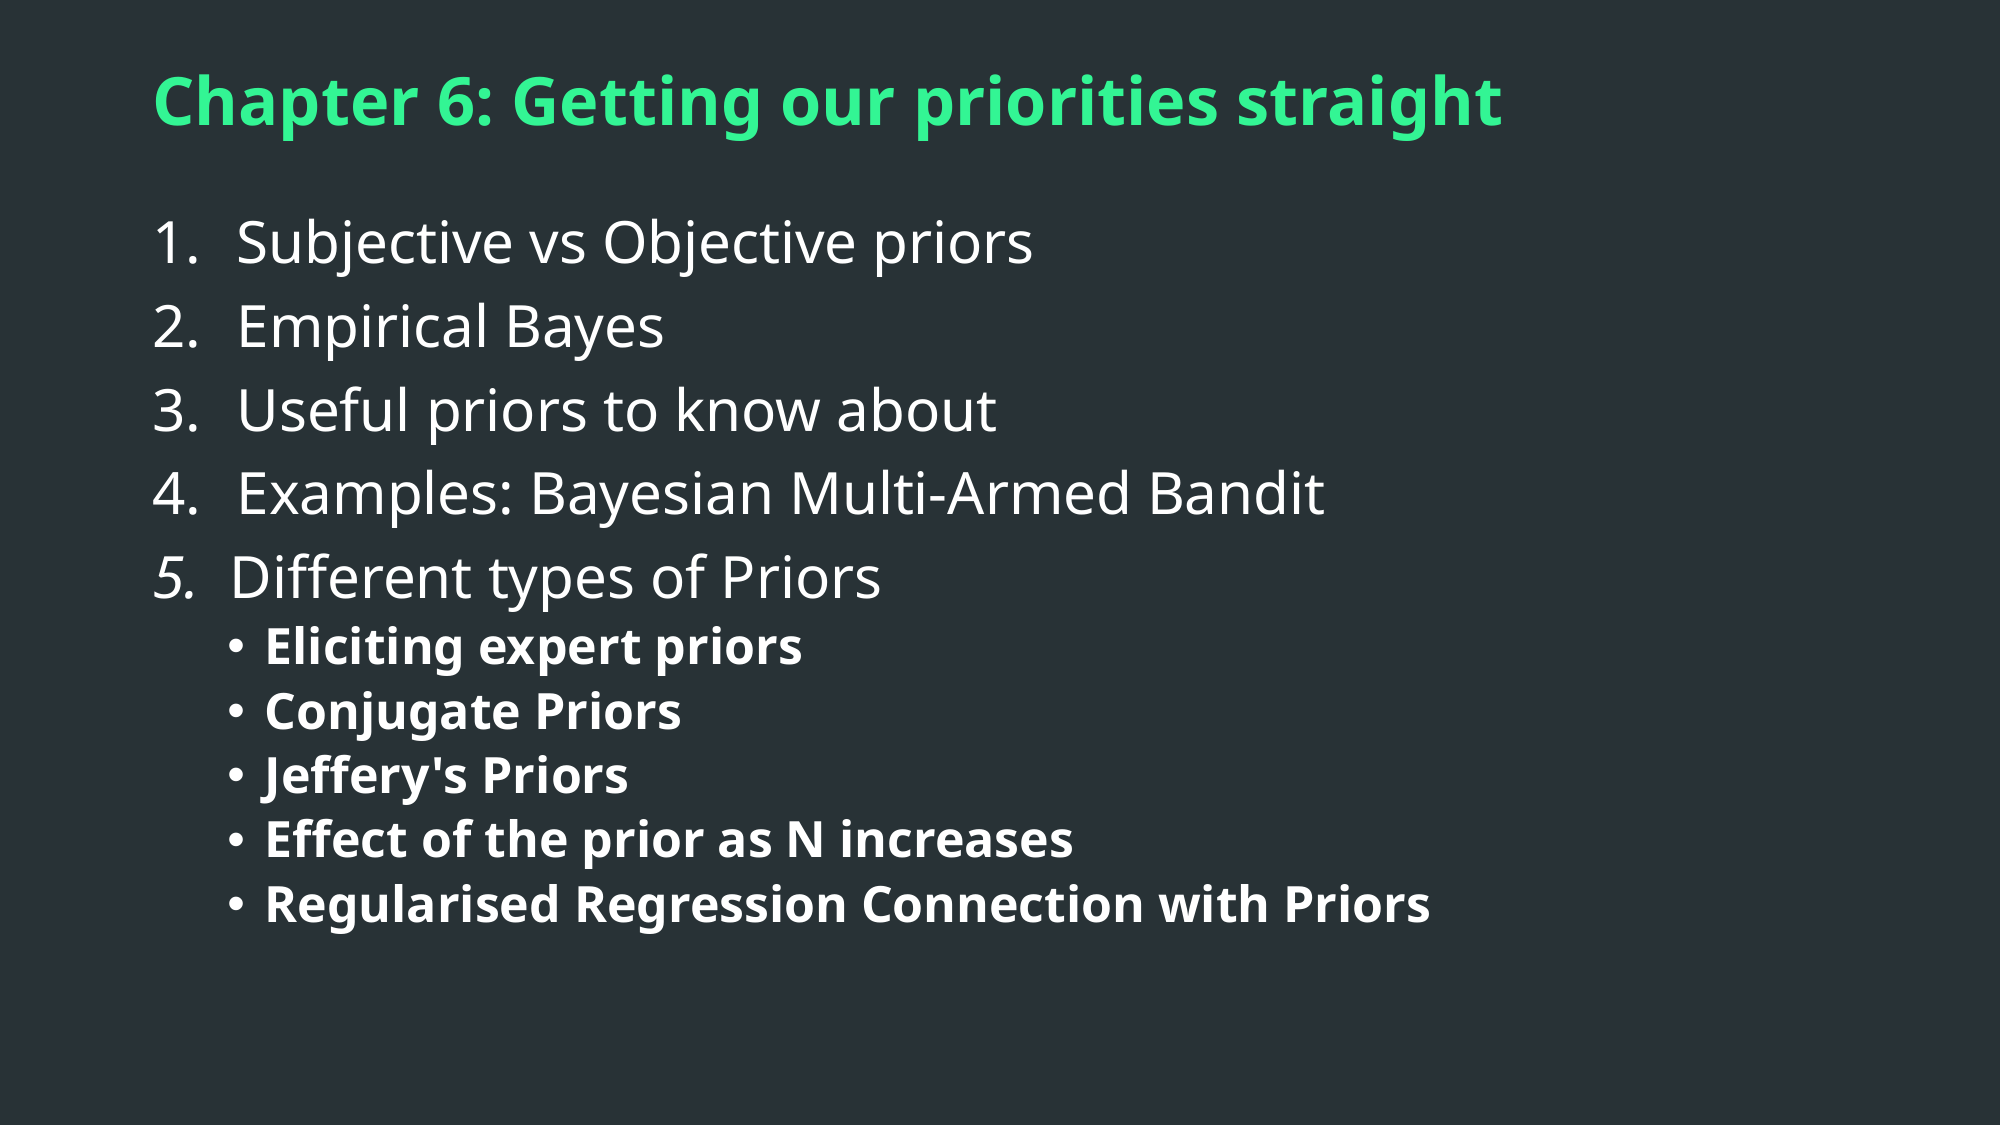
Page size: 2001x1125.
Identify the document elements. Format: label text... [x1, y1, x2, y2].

title Chapter 6: Getting our priorities straight [137, 59, 1863, 148]
list Subjective vs Objective priors Empirical Bayes Useful priors to know about Examples: Bayesian Multi-Armed Bandit 5. Different types of Priors Eliciting expert priors Conjugate Priors Jeffery's Priors Effect of the prior as N increases Regularised Regression Connection with Priors [137, 205, 1863, 920]
